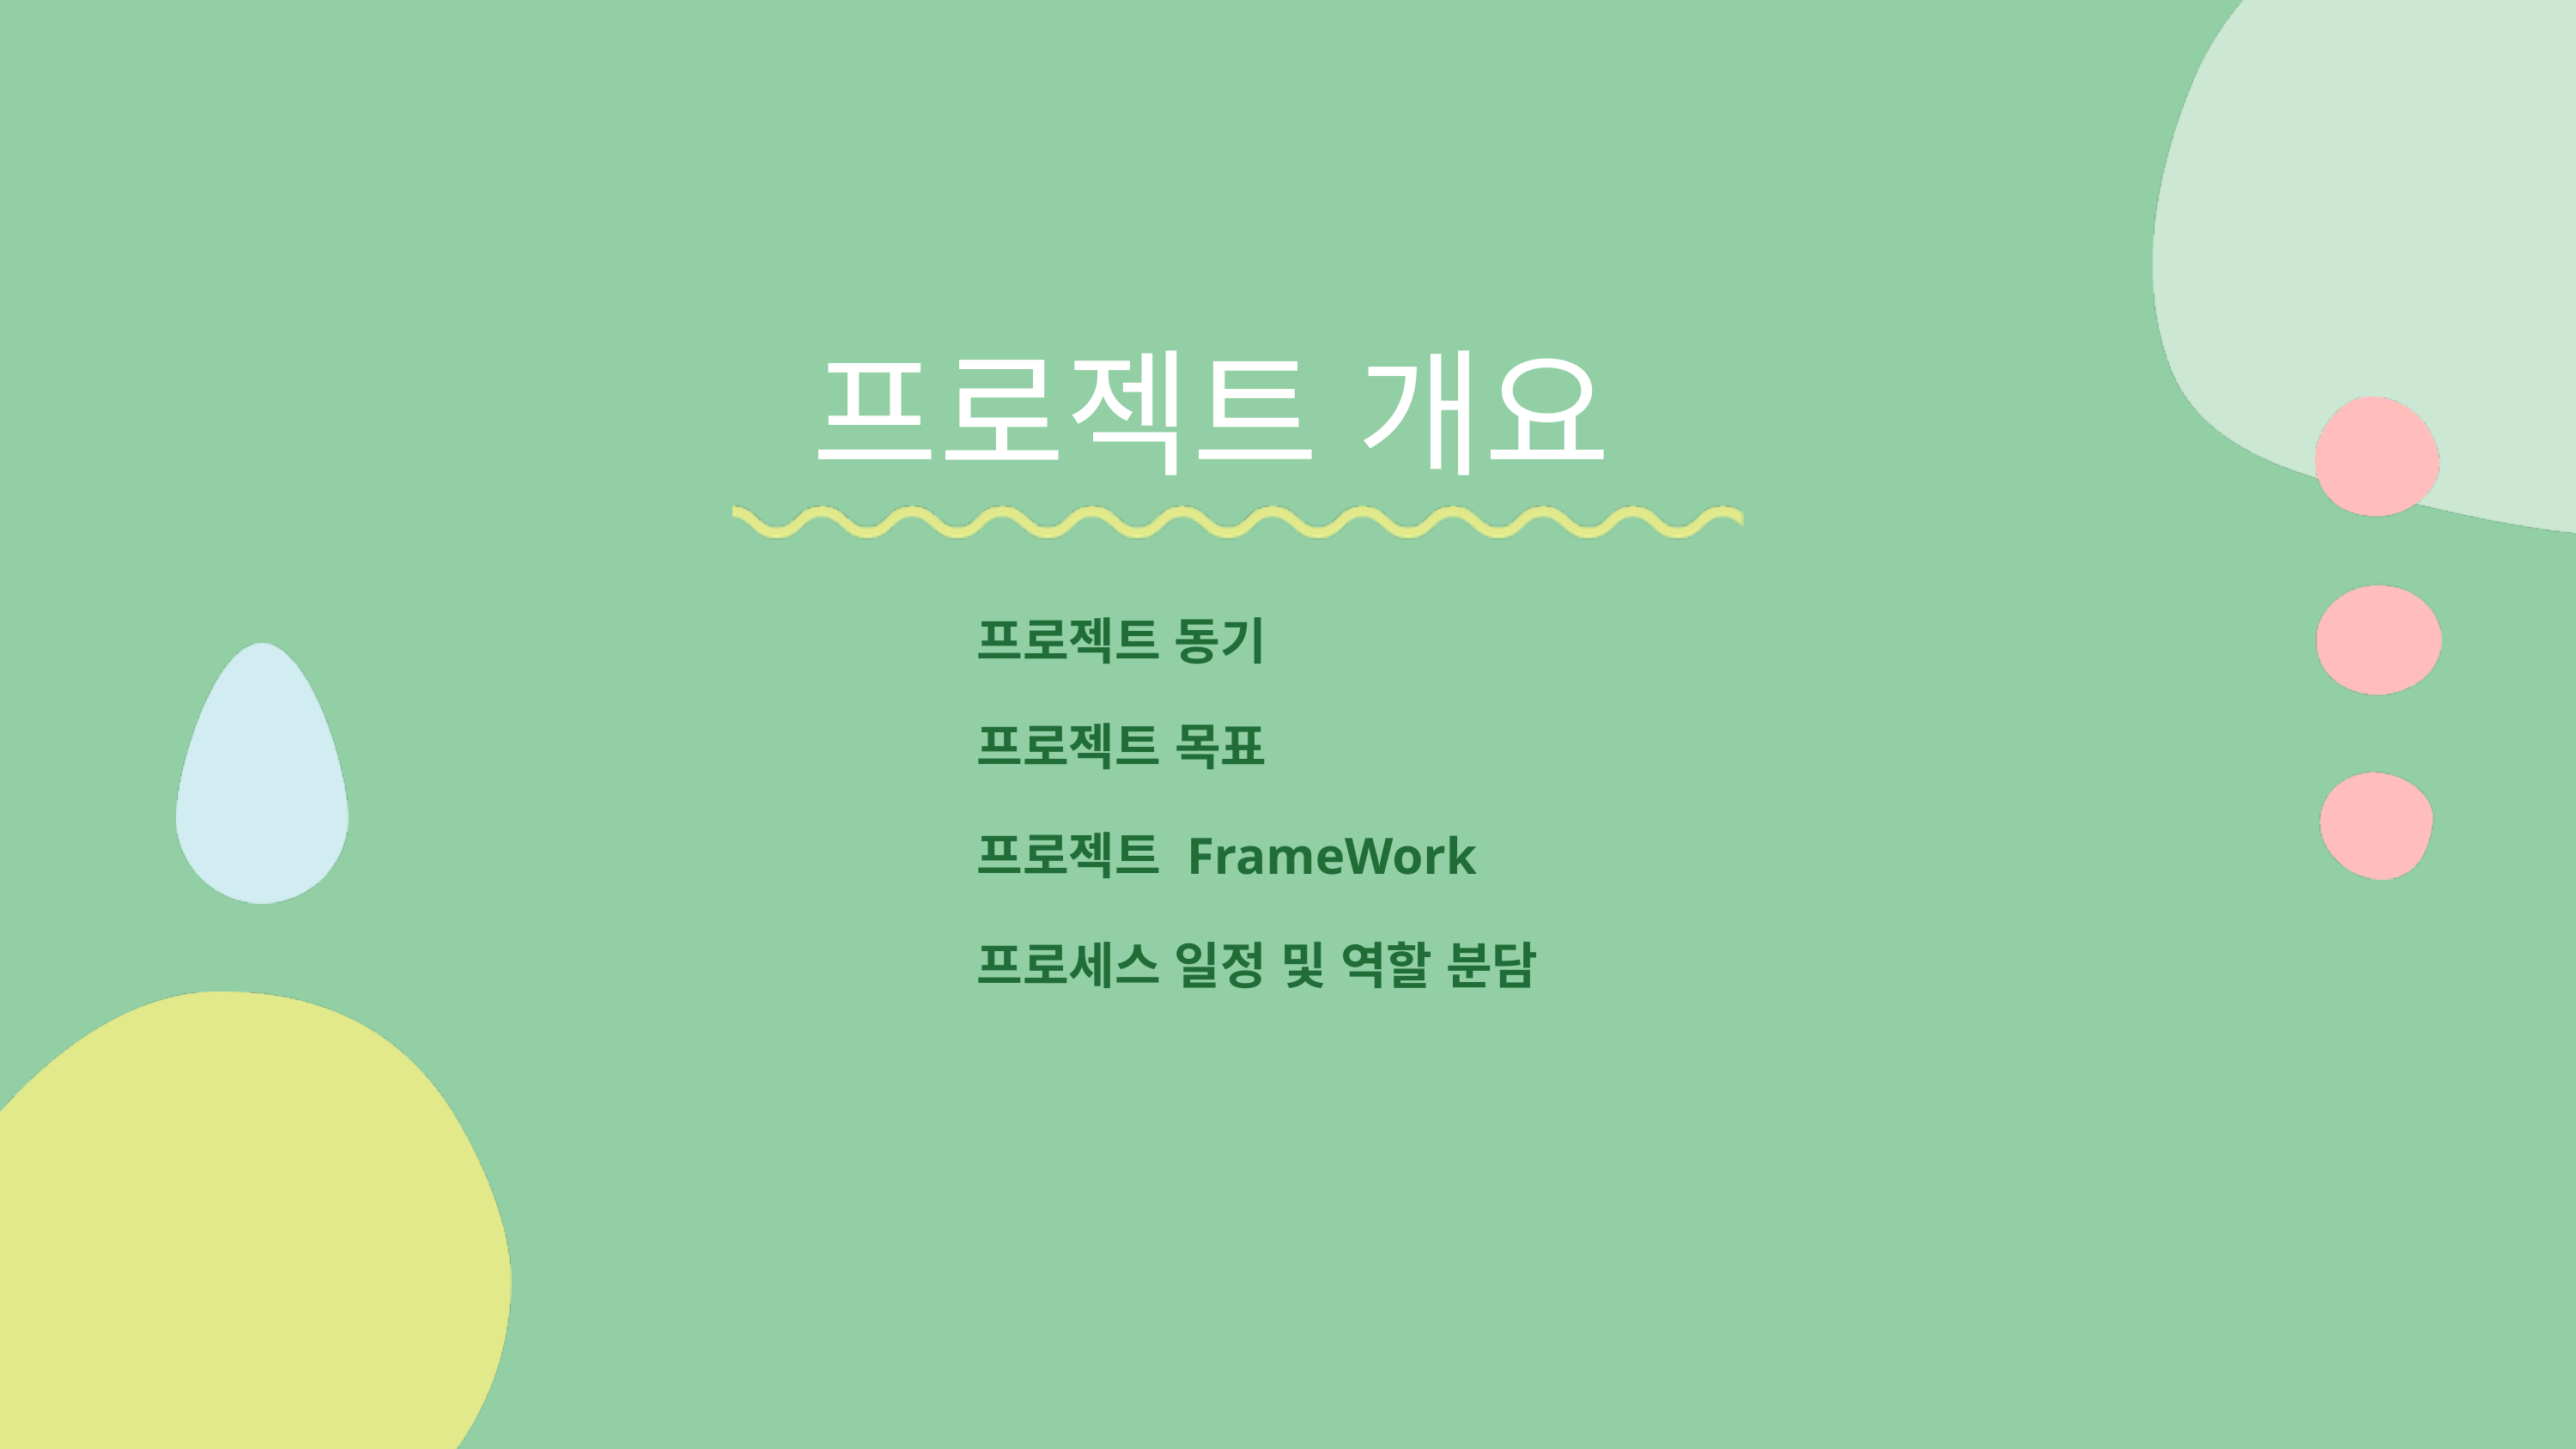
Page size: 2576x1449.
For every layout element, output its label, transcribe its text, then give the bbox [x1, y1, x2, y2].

picture [732, 504, 1745, 542]
text_box 프로젝트 개요 [799, 320, 1777, 500]
text_box 프로젝트 FrameWork [963, 818, 1613, 892]
picture [0, 991, 512, 1449]
picture [176, 643, 349, 904]
text_box 프로젝트 목표 [963, 709, 1613, 782]
text_box 프로세스 일정 및 역할 분담 [963, 927, 2292, 1001]
text_box 프로젝트 동기 [963, 603, 1554, 676]
picture [2153, 0, 2576, 880]
